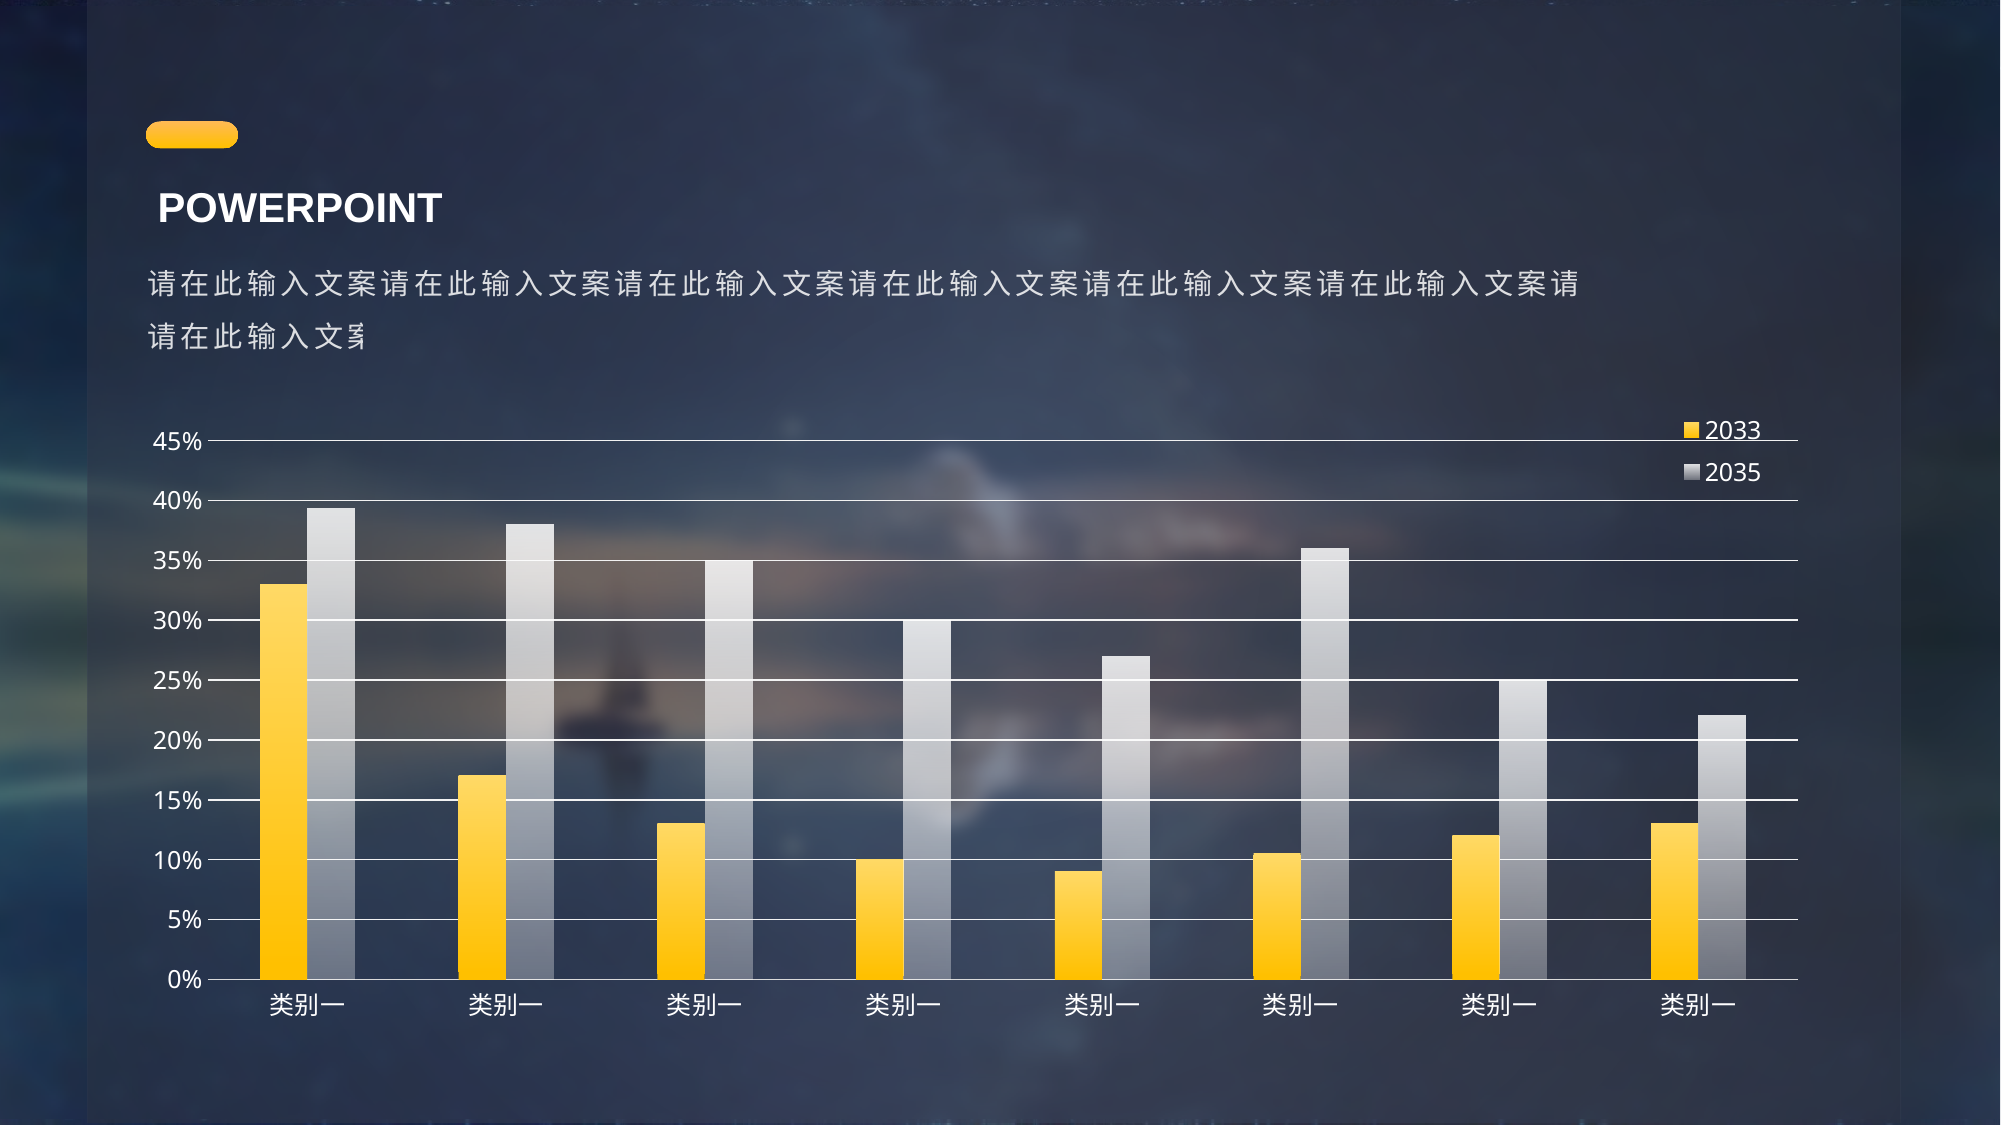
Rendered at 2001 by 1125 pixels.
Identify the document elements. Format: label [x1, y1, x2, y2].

picture [0, 0, 2001, 1125]
chart [146, 379, 1821, 1053]
